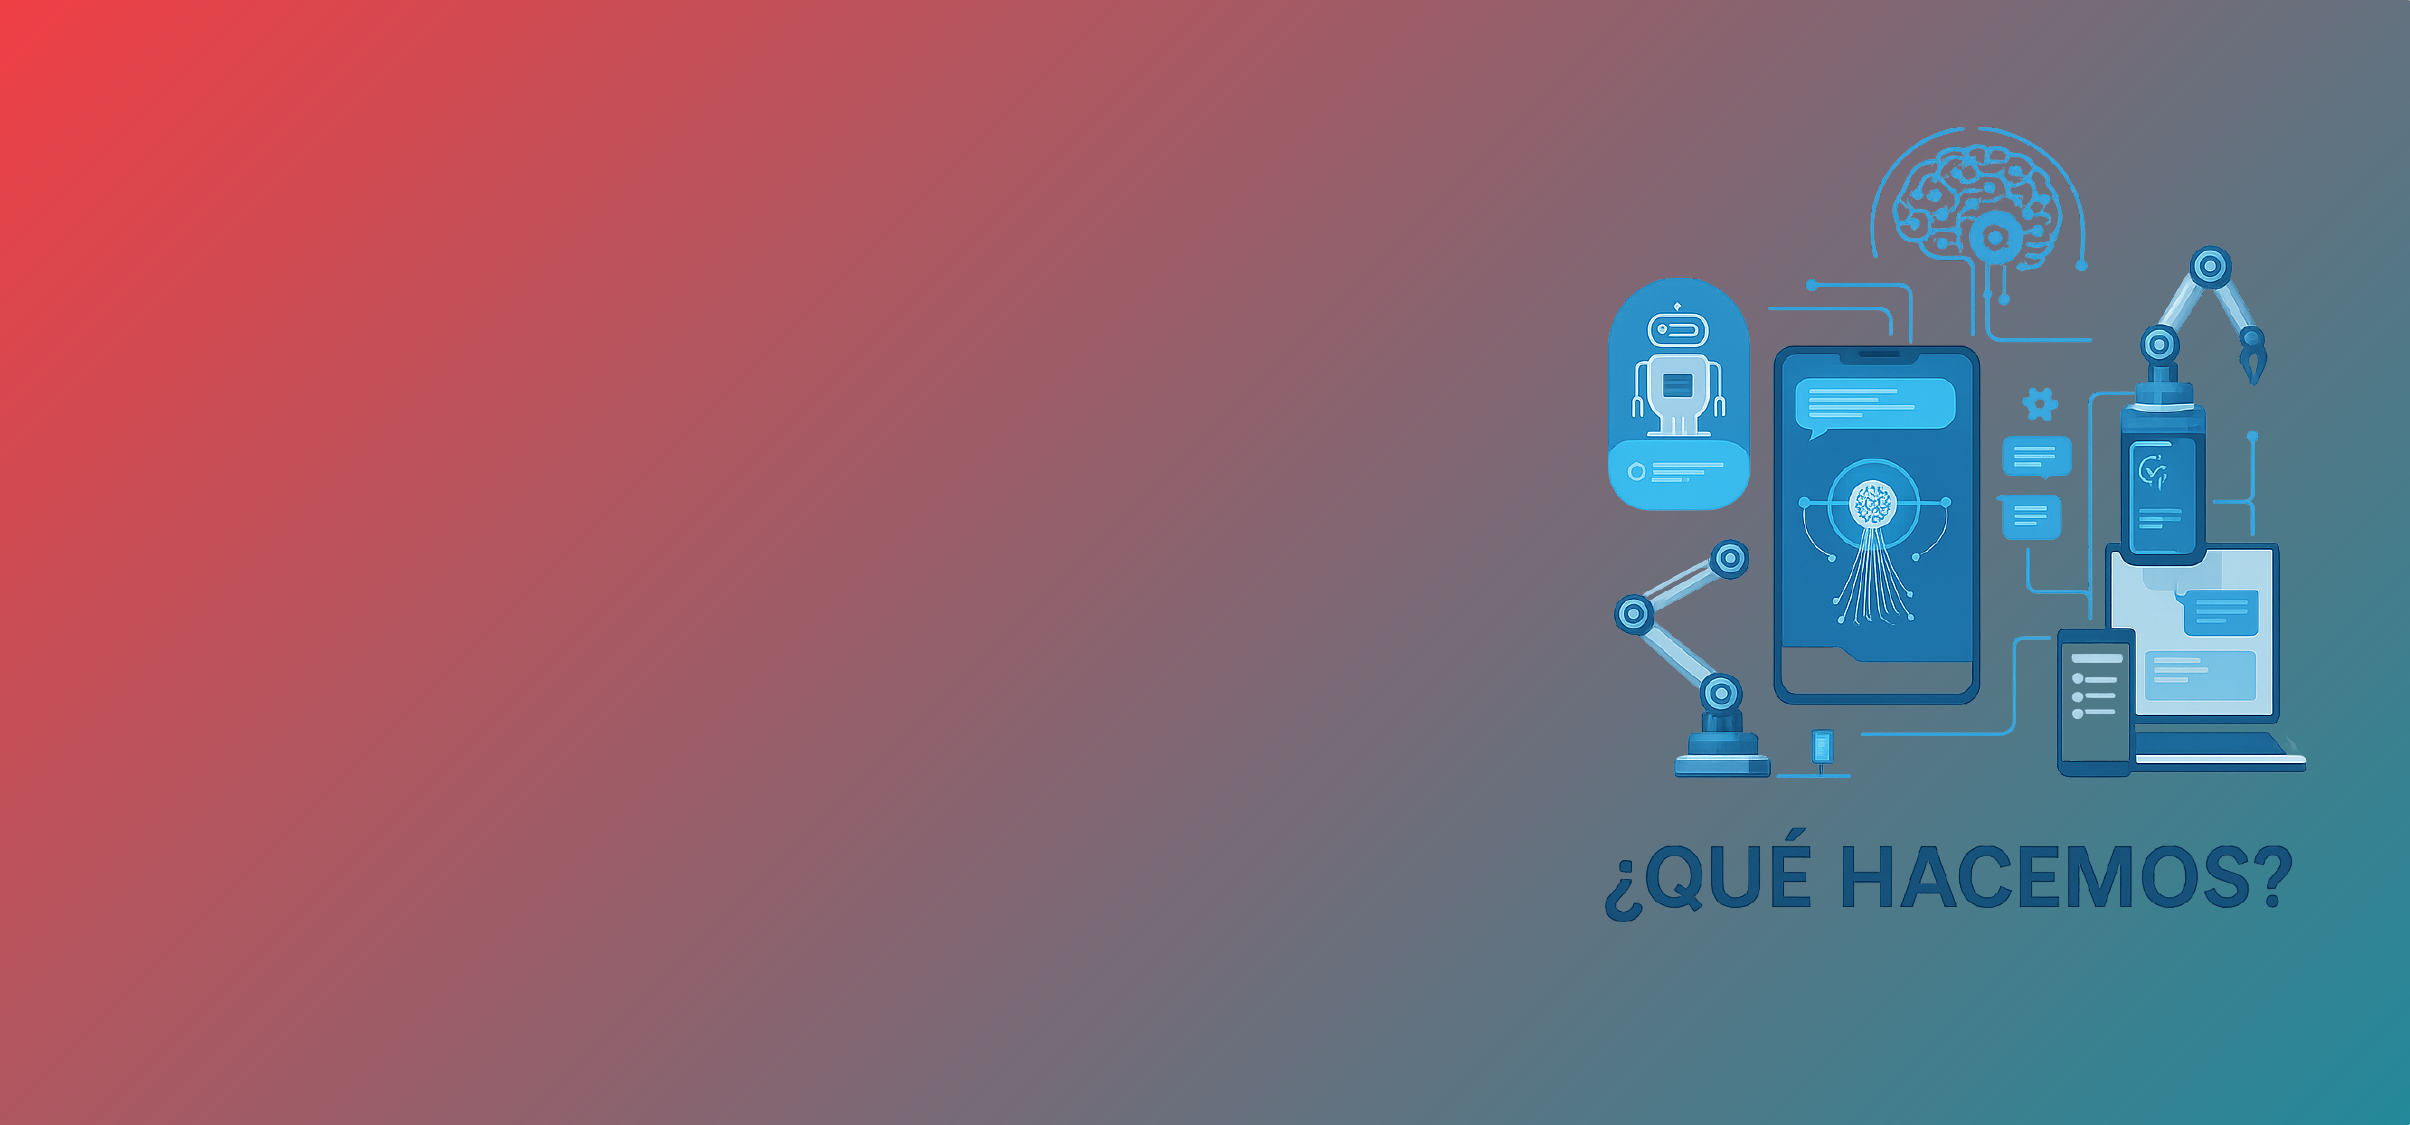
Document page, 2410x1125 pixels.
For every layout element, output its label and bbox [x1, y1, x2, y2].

picture [1484, 90, 2410, 1016]
